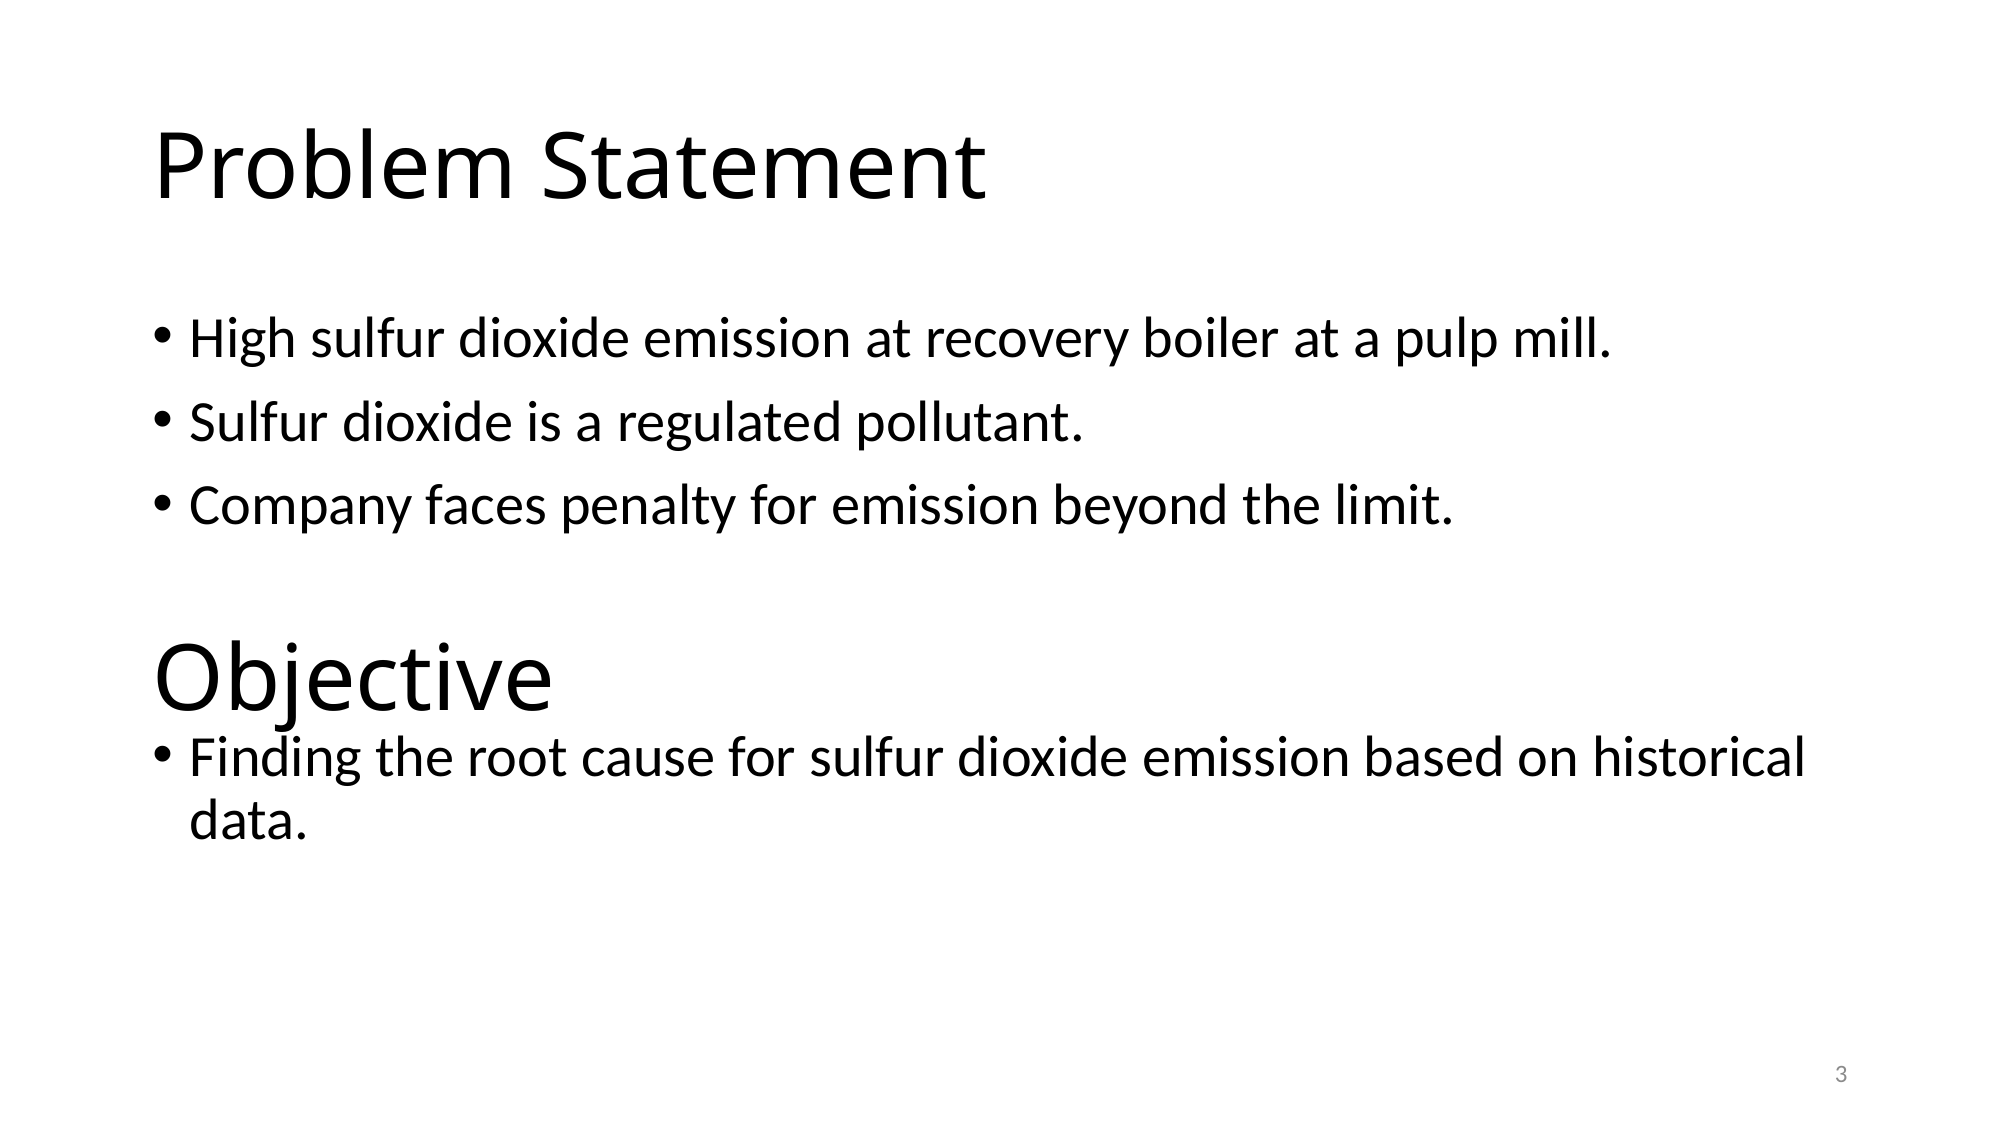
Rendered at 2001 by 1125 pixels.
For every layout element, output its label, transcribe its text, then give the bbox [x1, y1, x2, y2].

list High sulfur dioxide emission at recovery boiler at a pulp mill. Sulfur dioxide is a regulated pollutant. Company faces penalty for emission beyond the limit. Finding the root cause for sulfur dioxide emission based on historical data. [137, 790, 1863, 1014]
text_box Objective [137, 572, 1863, 790]
title Problem Statement [137, 59, 1863, 278]
list High sulfur dioxide emission at recovery boiler at a pulp mill. Sulfur dioxide is a regulated pollutant. Company faces penalty for emission beyond the limit. Finding the root cause for sulfur dioxide emission based on historical data. [137, 299, 1863, 572]
slide_number 3 [1412, 1042, 1863, 1103]
